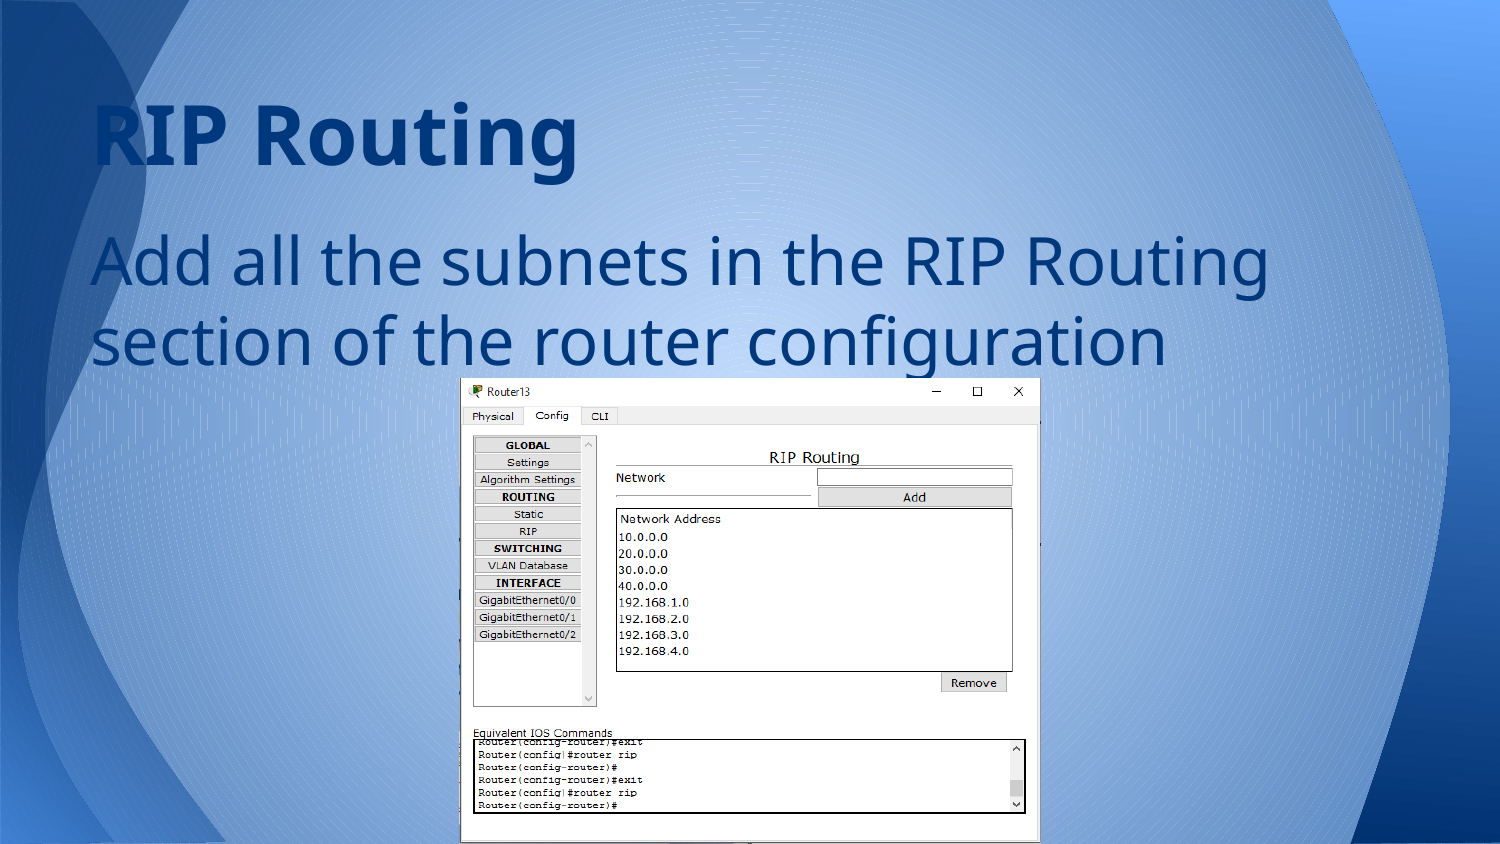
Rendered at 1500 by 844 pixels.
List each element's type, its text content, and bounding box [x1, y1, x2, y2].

list Add all the subnets in the RIP Routing section of the router configuration [75, 204, 1425, 800]
picture [459, 378, 1041, 844]
title RIP Routing [75, 33, 1425, 197]
